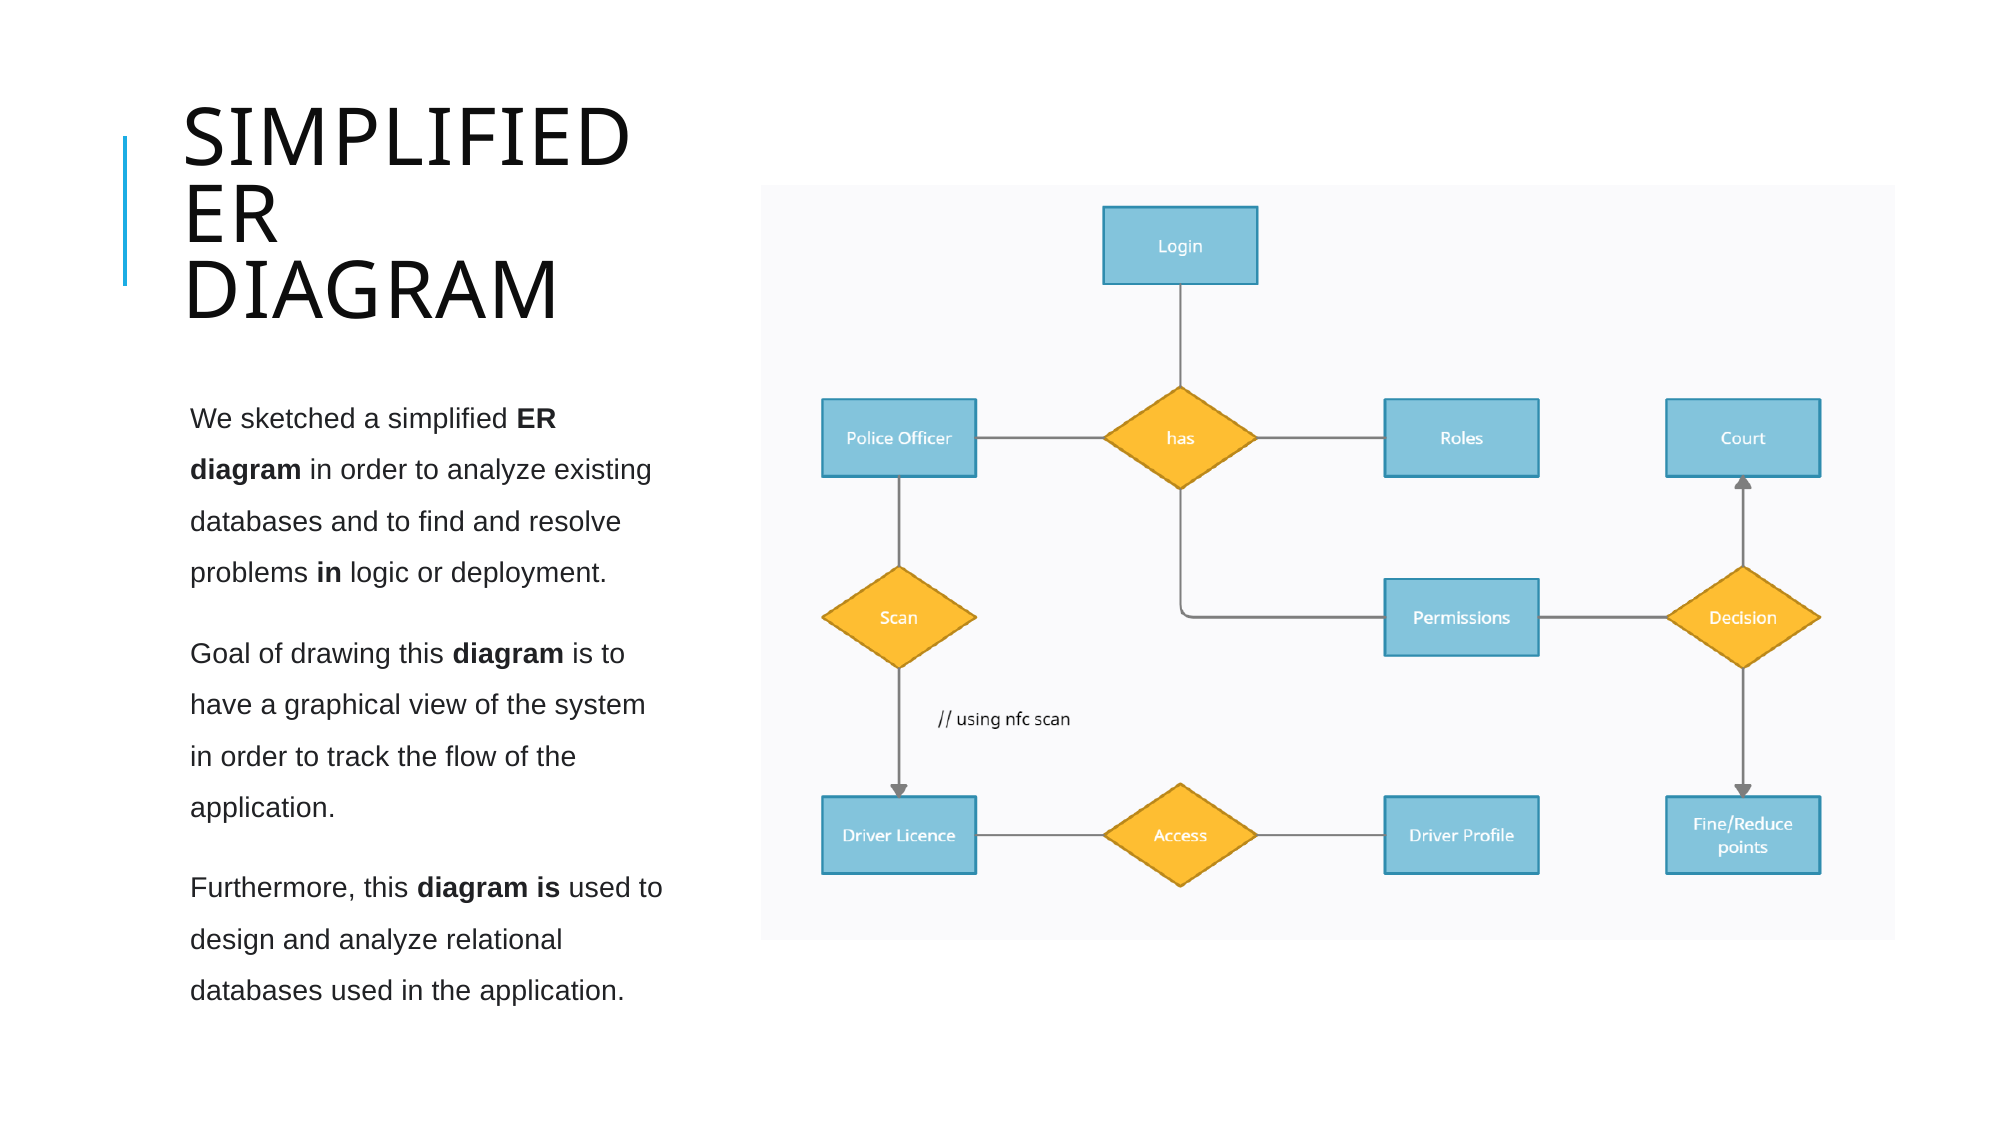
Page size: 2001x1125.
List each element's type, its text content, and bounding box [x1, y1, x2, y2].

title Simplified er diagram [168, 96, 682, 342]
picture [761, 185, 1896, 940]
list We sketched a simplified ER diagram in order to analyze existing databases and to find and resolve problems in logic or deployment. Goal of drawing this diagram is to have a graphical view of the system in order to track the flow of the application. Furthermore, this diagram is used to design and analyze relational databases used in the application. [168, 375, 682, 1020]
